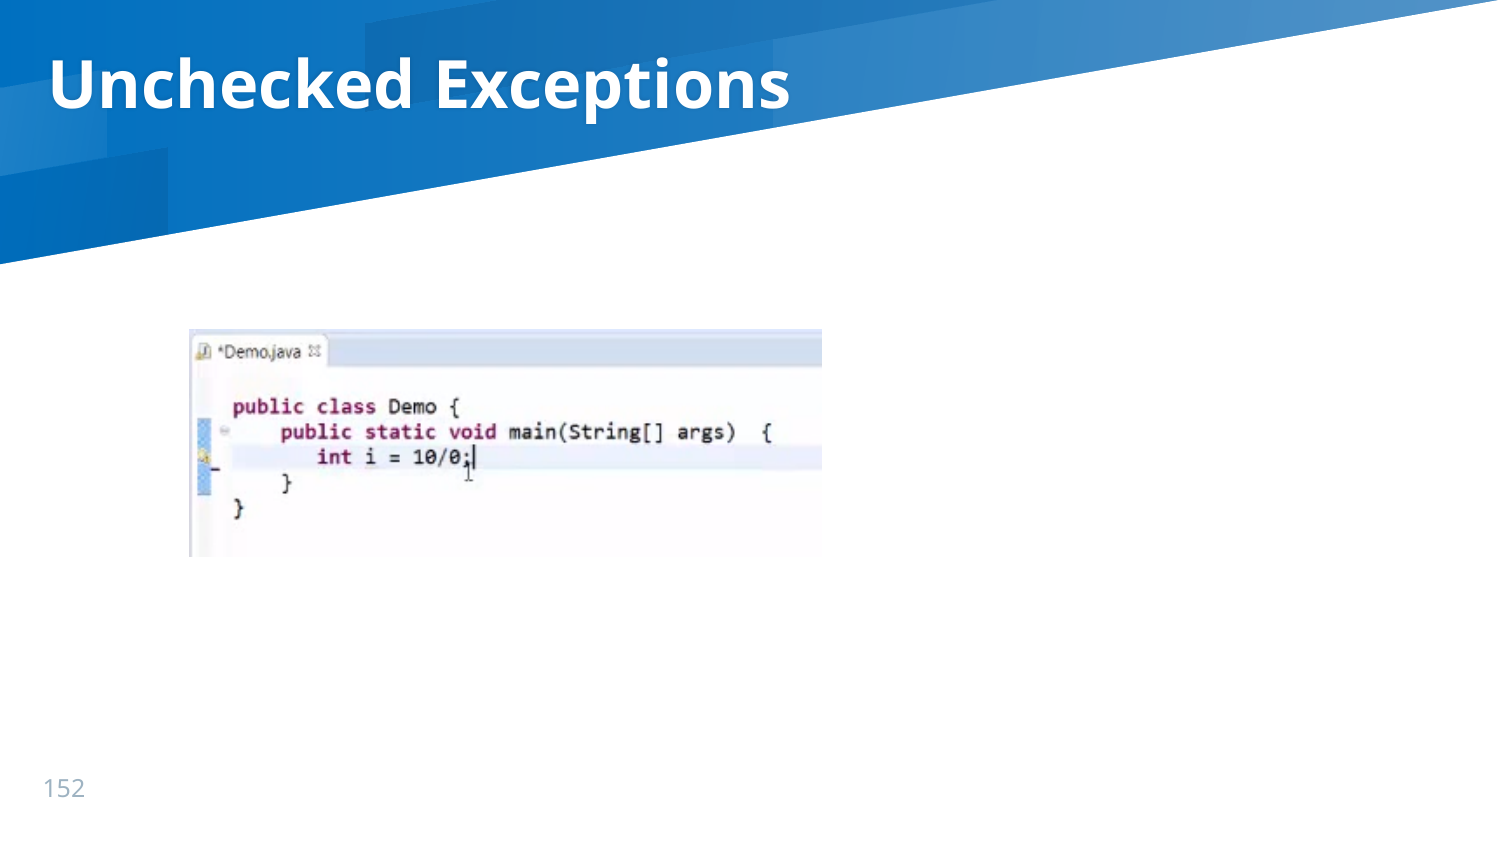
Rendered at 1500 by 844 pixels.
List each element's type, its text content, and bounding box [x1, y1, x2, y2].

slide_number 152 [42, 766, 122, 807]
title Unchecked Exceptions [47, 40, 1105, 203]
picture [189, 329, 822, 557]
